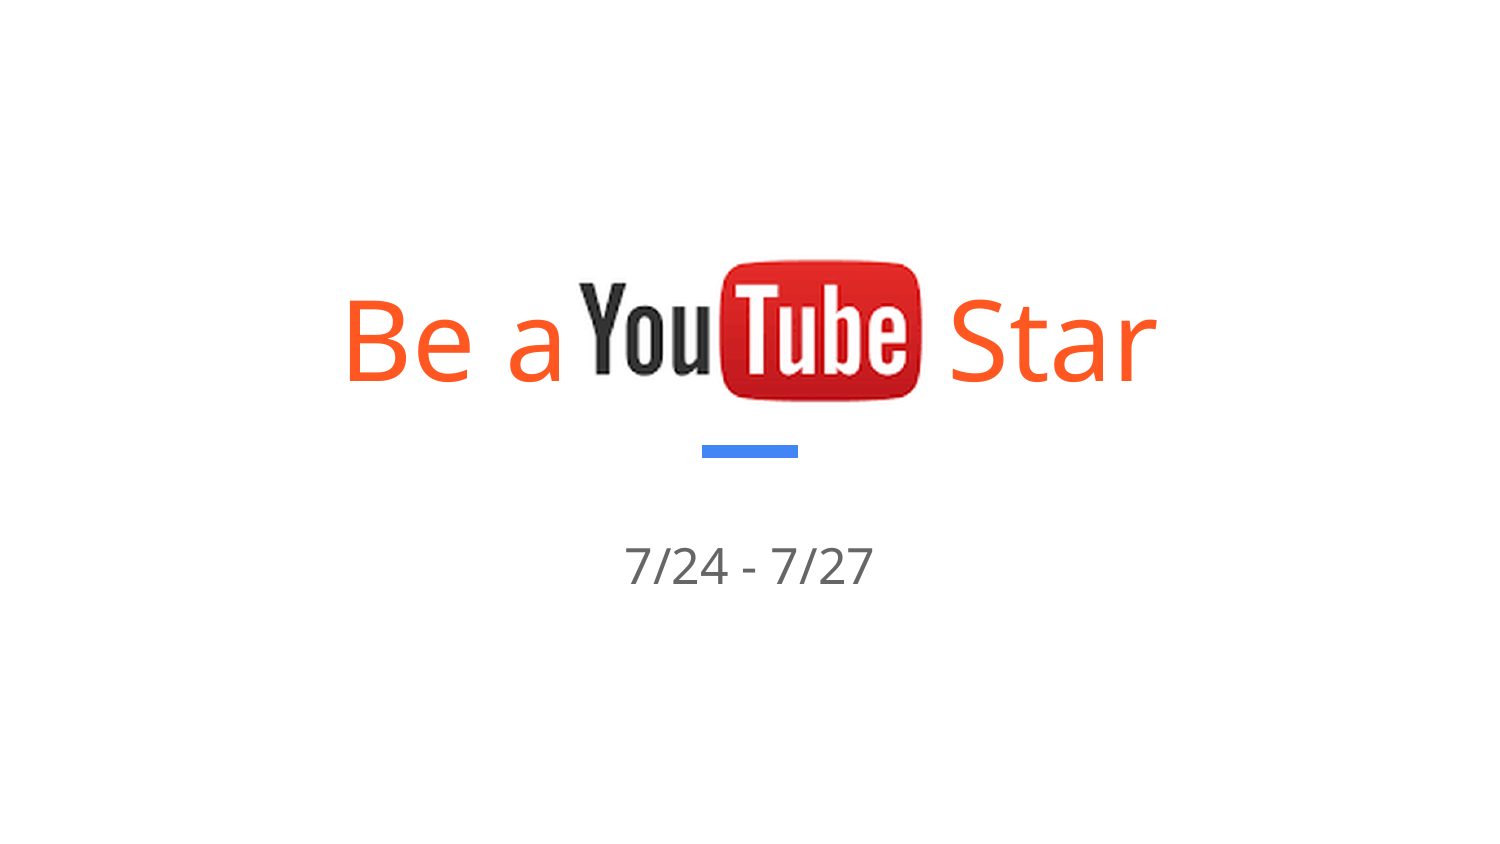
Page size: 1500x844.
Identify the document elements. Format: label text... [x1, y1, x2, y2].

picture [565, 248, 933, 411]
subtitle 7/24 - 7/27 [51, 519, 1449, 640]
title Be a Star [51, 97, 1449, 419]
